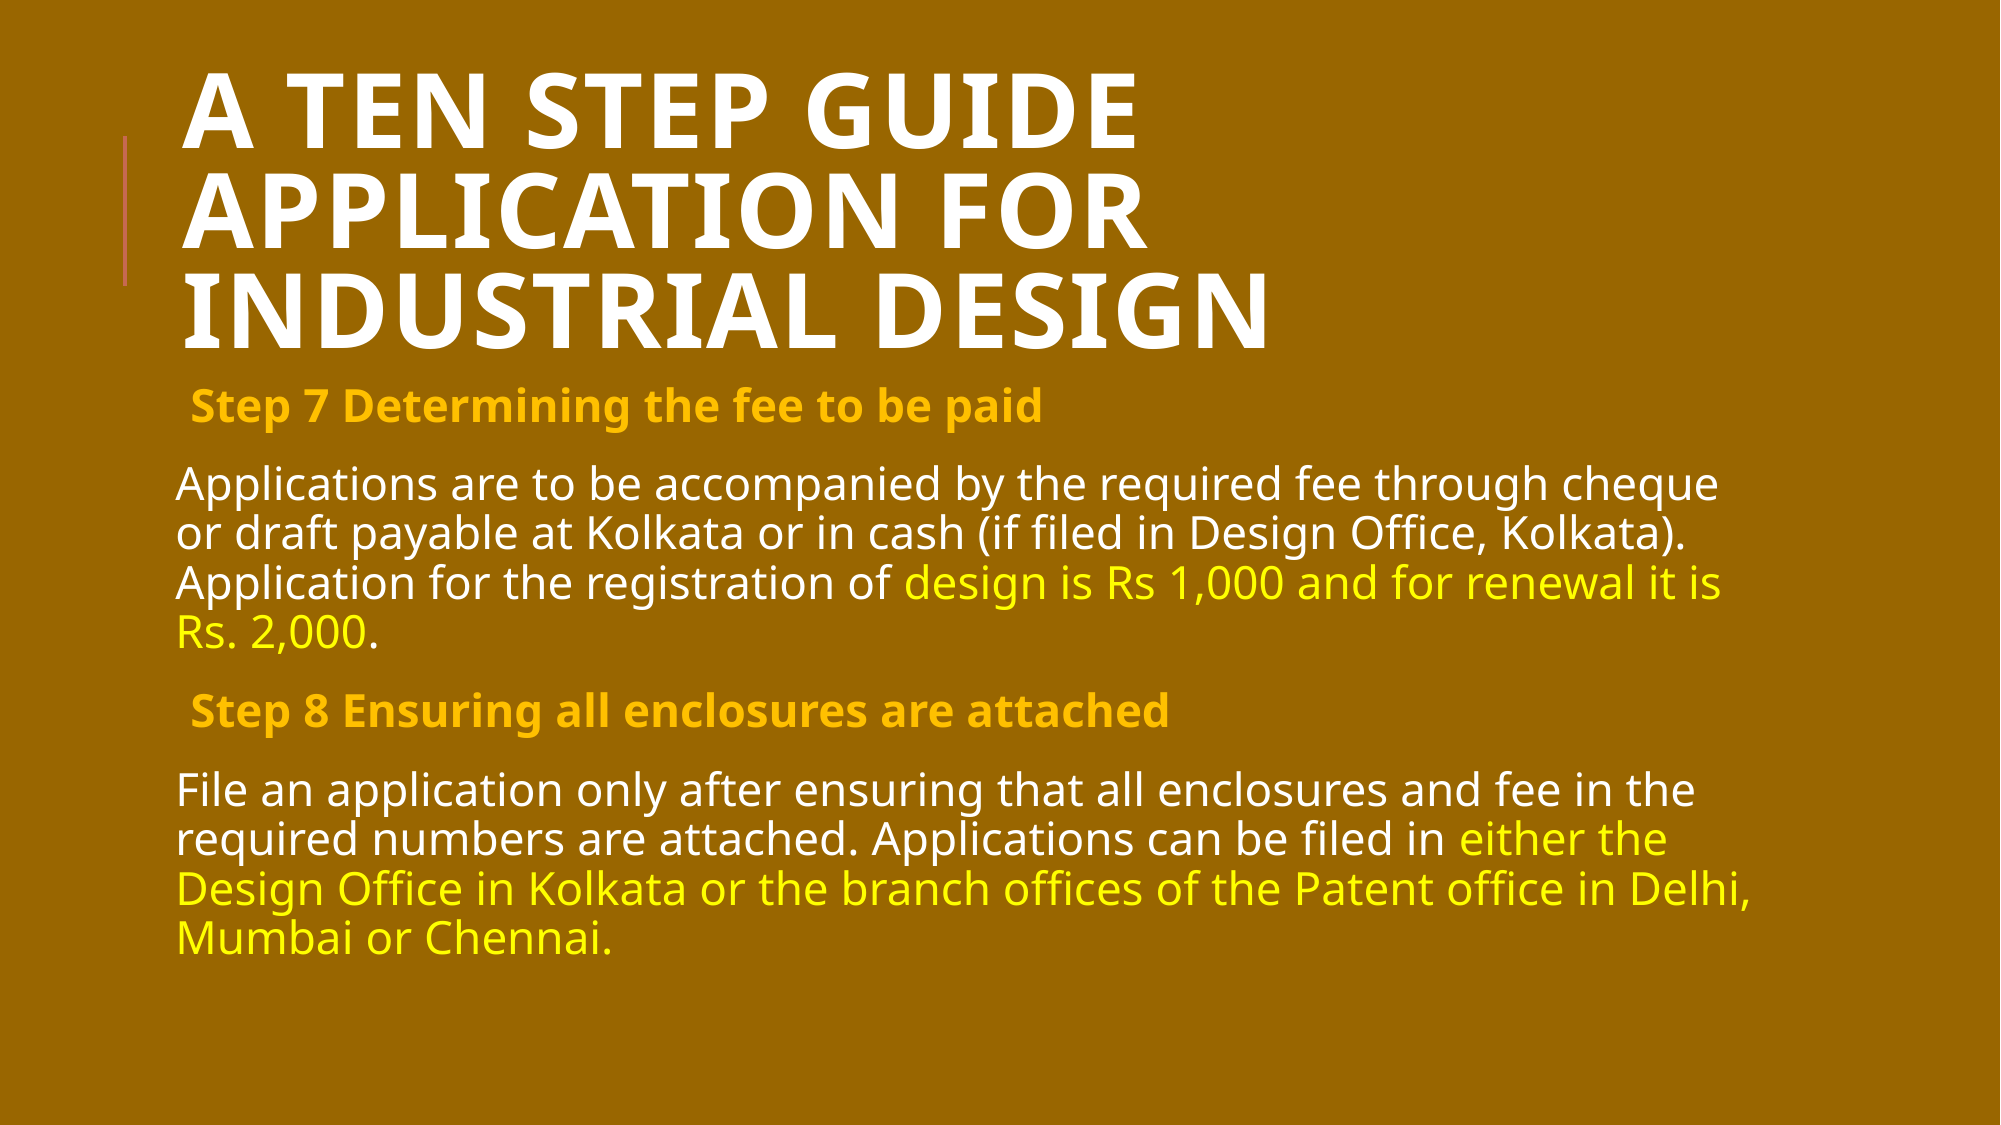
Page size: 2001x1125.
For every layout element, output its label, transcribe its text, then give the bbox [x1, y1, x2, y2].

title A ten step guide application for industrial design [168, 96, 1763, 342]
list Step 7 Determining the fee to be paid Applications are to be accompanied by the required fee through cheque or draft payable at Kolkata or in cash (if filed in Design Office, Kolkata). Application for the registration of design is Rs 1,000 and for renewal it is Rs. 2,000. Step 8 Ensuring all enclosures are attached File an application only after ensuring that all enclosures and fee in the required numbers are attached. Applications can be filed in either the Design Office in Kolkata or the branch offices of the Patent office in Delhi, Mumbai or Chennai. [168, 375, 1763, 1035]
